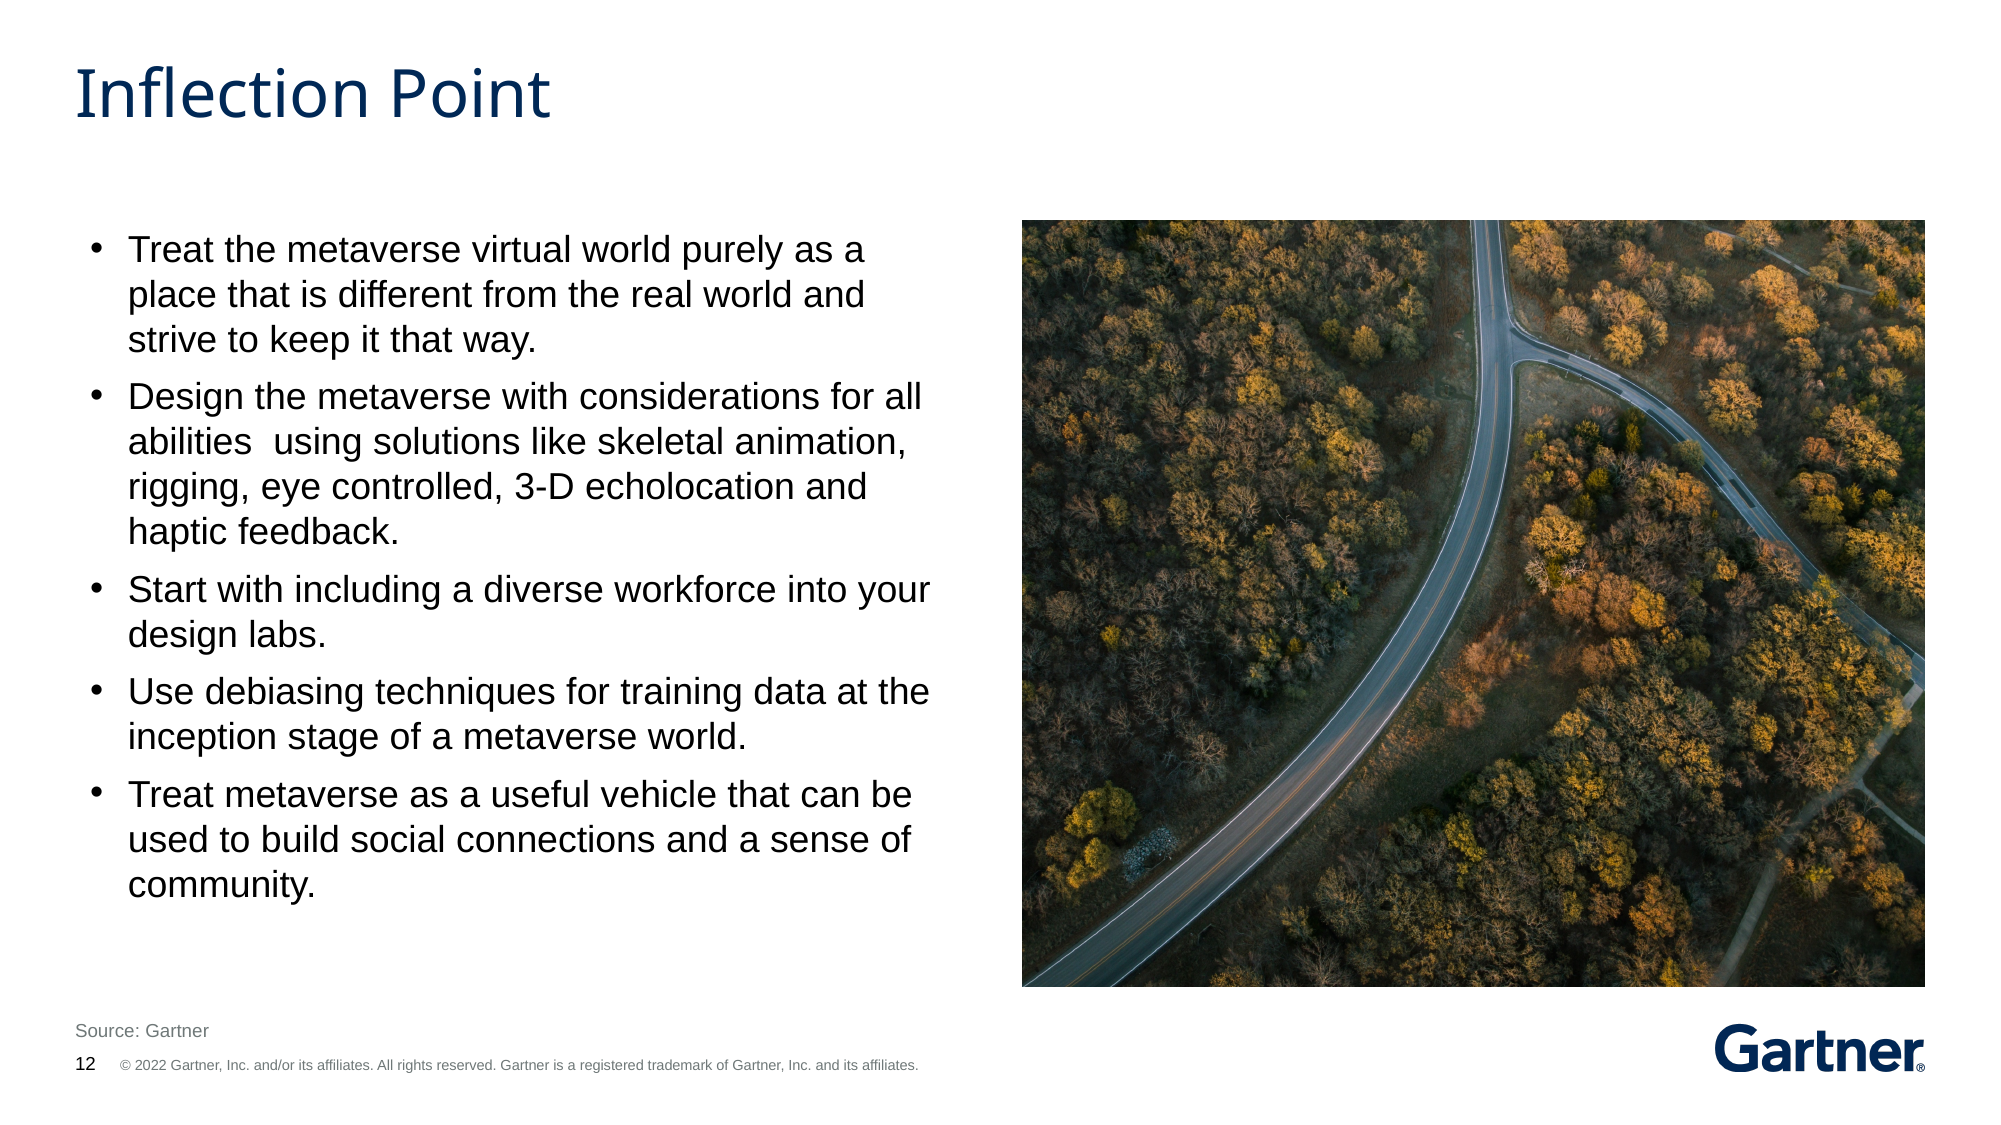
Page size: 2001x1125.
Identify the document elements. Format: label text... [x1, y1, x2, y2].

text_box Treat the metaverse virtual world purely as a place that is different from the real world and strive to keep it that way. Design the metaverse with considerations for all abilities using solutions like skeletal animation, rigging, eye controlled, 3-D echolocation and haptic feedback. Start with including a diverse workforce into your design labs. Use debiasing techniques for training data at the inception stage of a metaverse world. Treat metaverse as a useful vehicle that can be used to build social connections and a sense of community. [75, 217, 977, 912]
picture [1714, 1023, 1925, 1072]
title Inflection Point [75, 60, 1925, 133]
text_box Source: Gartner [75, 1014, 1615, 1044]
picture [1022, 220, 1925, 987]
